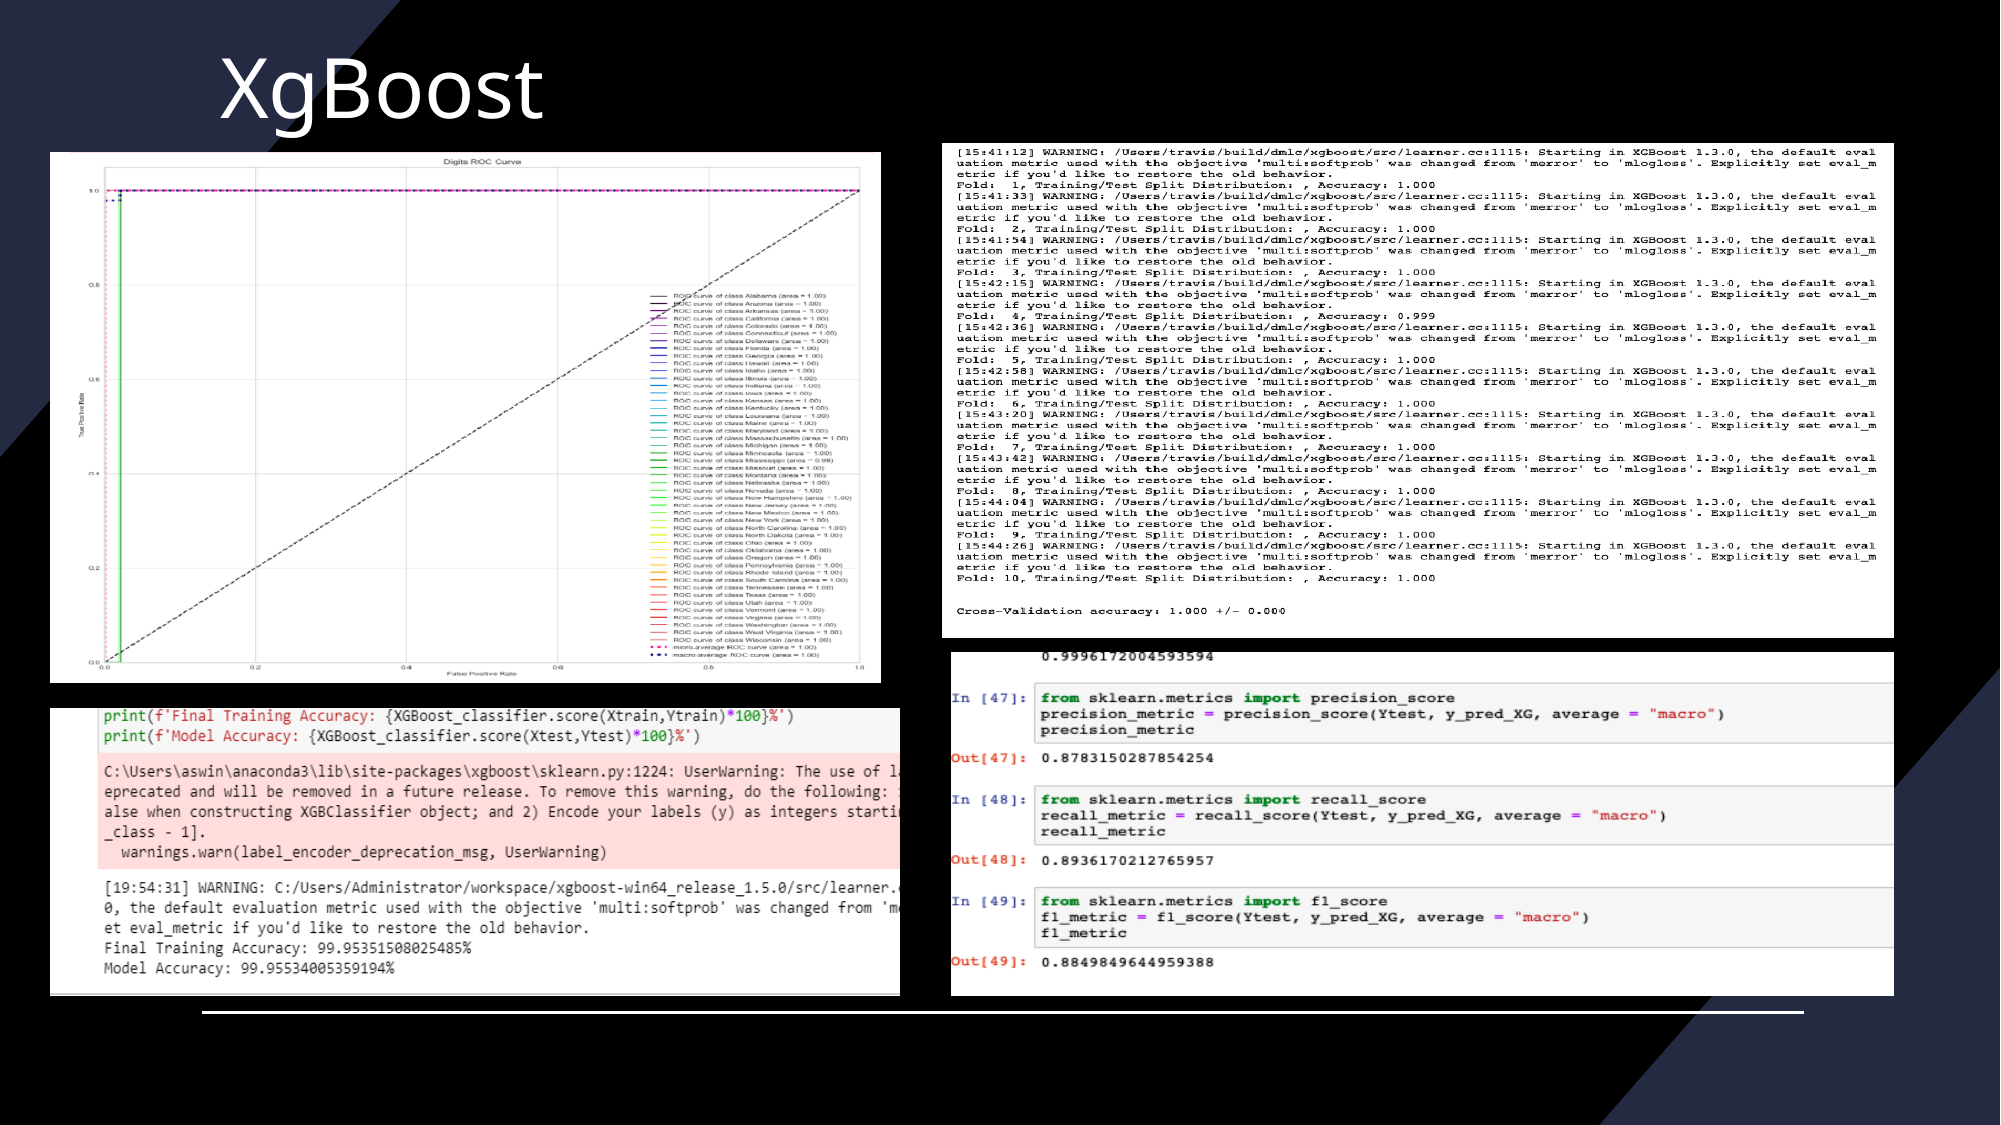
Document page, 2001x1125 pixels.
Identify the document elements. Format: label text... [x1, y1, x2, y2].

picture [951, 651, 1894, 996]
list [50, 152, 881, 683]
picture [50, 708, 900, 997]
title XgBoost [205, 0, 577, 151]
picture [942, 143, 1894, 639]
